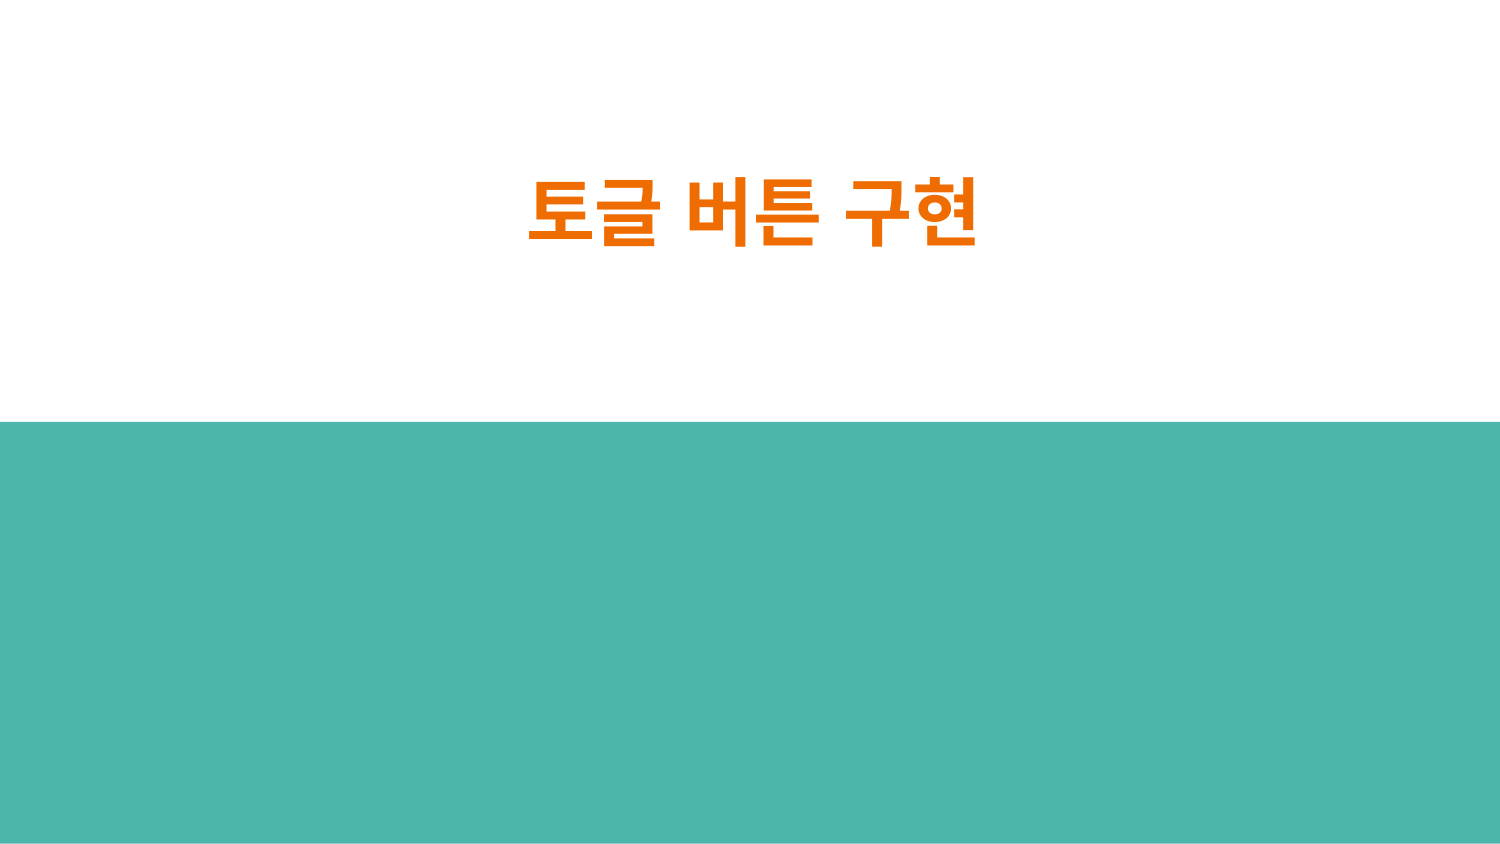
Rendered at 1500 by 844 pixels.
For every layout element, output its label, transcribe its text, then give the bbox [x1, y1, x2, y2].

title 토글 버튼 구현 [51, 133, 1458, 289]
